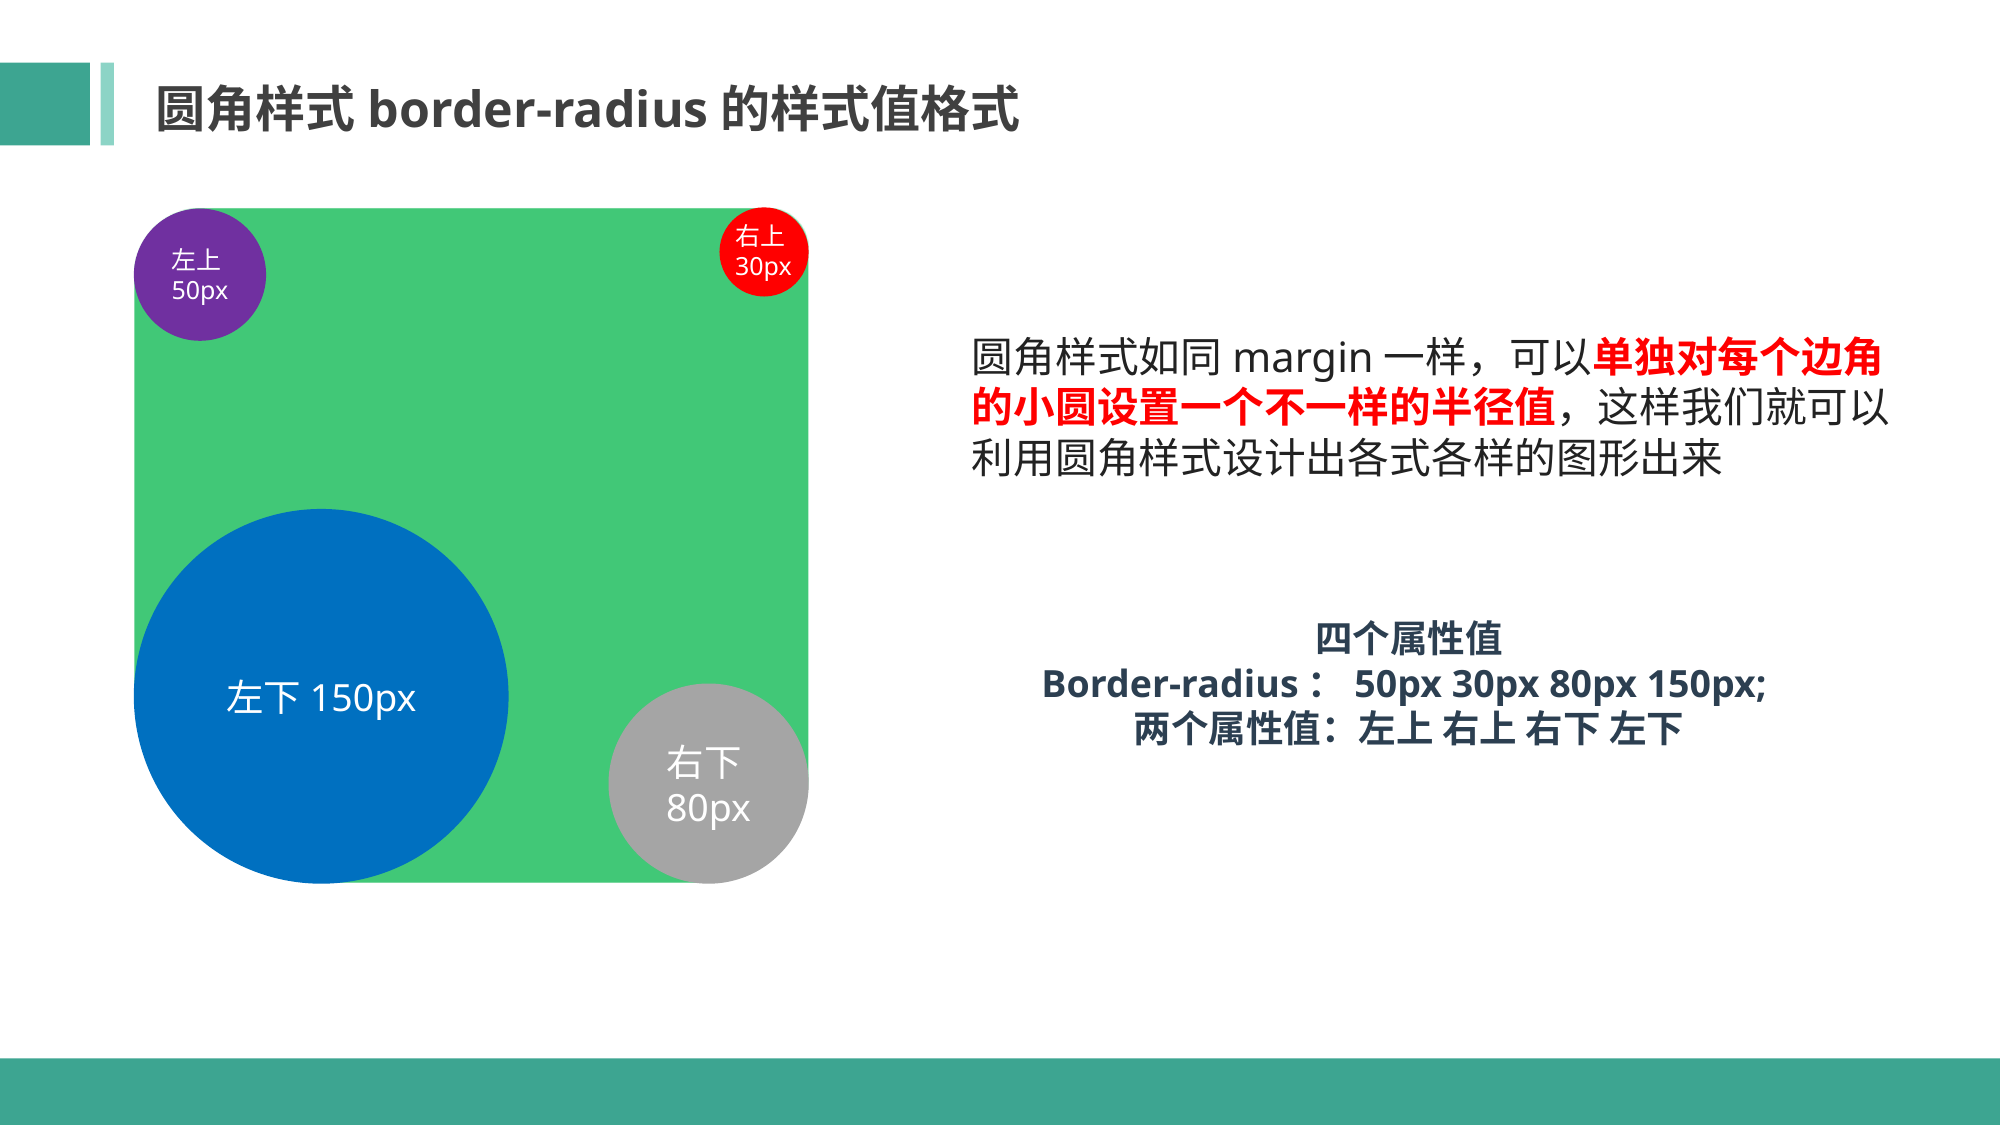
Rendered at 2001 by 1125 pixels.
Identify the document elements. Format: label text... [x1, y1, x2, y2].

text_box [89, 180, 888, 945]
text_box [0, 62, 114, 146]
text_box 四个属性值 Border-radius：50px 30px 80px 150px; 两个属性值：左上 右上 右下 左下 [1026, 607, 1792, 758]
text_box 圆角样式border-radius的样式值格式 [140, 69, 1091, 145]
text_box [0, 1057, 2000, 1125]
text_box 圆角样式如同margin一样，可以单独对每个边角的小圆设置一个不一样的半径值，这样我们就可以利用圆角样式设计出各式各样的图形出来 [957, 323, 1922, 489]
